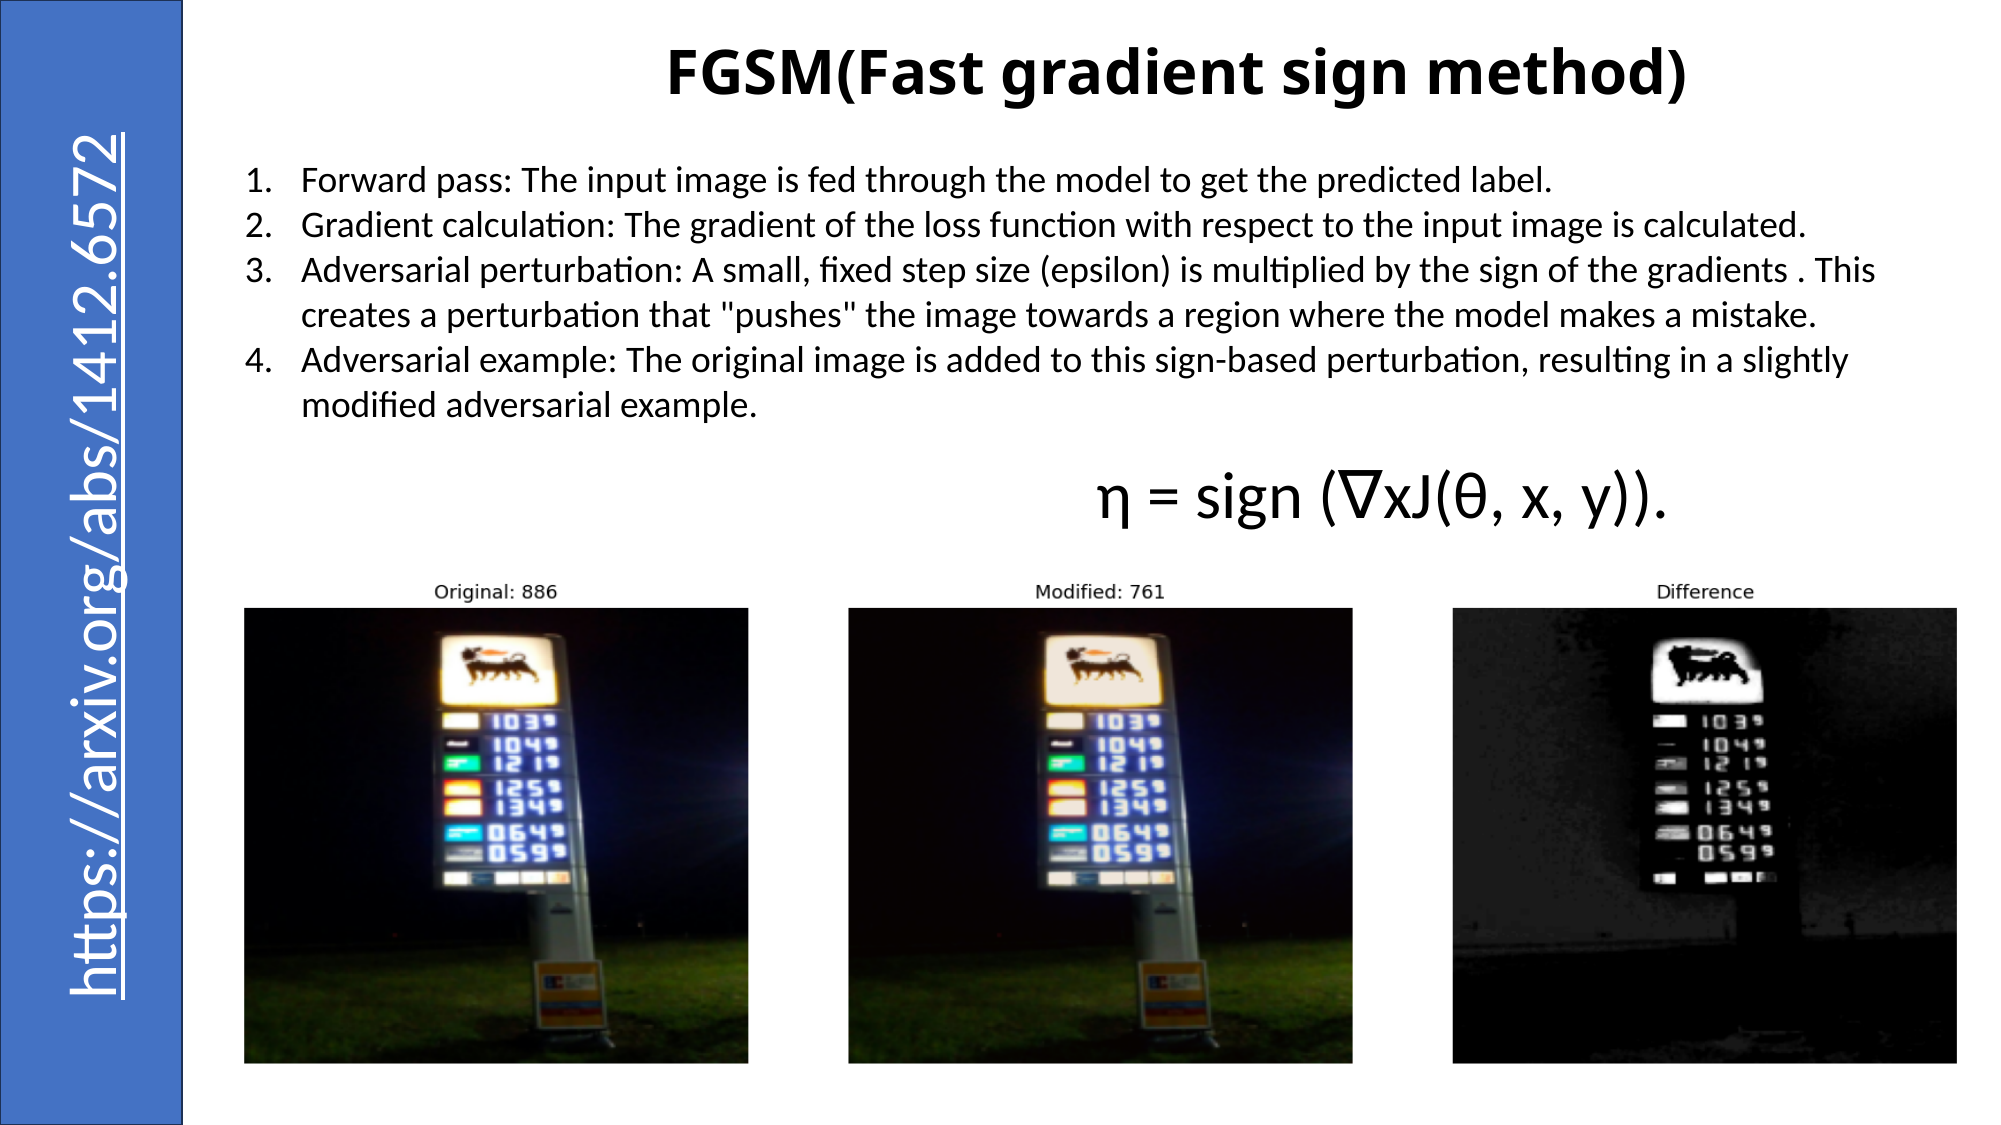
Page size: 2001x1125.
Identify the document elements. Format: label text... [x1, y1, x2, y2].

text_box https://arxiv.org/abs/1412.6572 [42, 7, 137, 1125]
text_box [0, 0, 183, 1125]
picture [181, 549, 2000, 1125]
text_box Forward pass: The input image is fed through the model to get the predicted label. Gradient calculation: The gradient of the loss function with respect to the input image is calculated. Adversarial perturbation: A small, fixed step size (epsilon) is multiplied by the sign of the gradients . This creates a perturbation that "pushes" the image towards a region where the model makes a mistake. Adversarial example: The original image is added to this sign-based perturbation, resulting in a slightly modified adversarial example. [229, 147, 2000, 433]
text_box η = sign (∇xJ(θ, x, y)). [1081, 444, 1750, 540]
title FGSM(Fast gradient sign method) [614, 0, 1740, 115]
